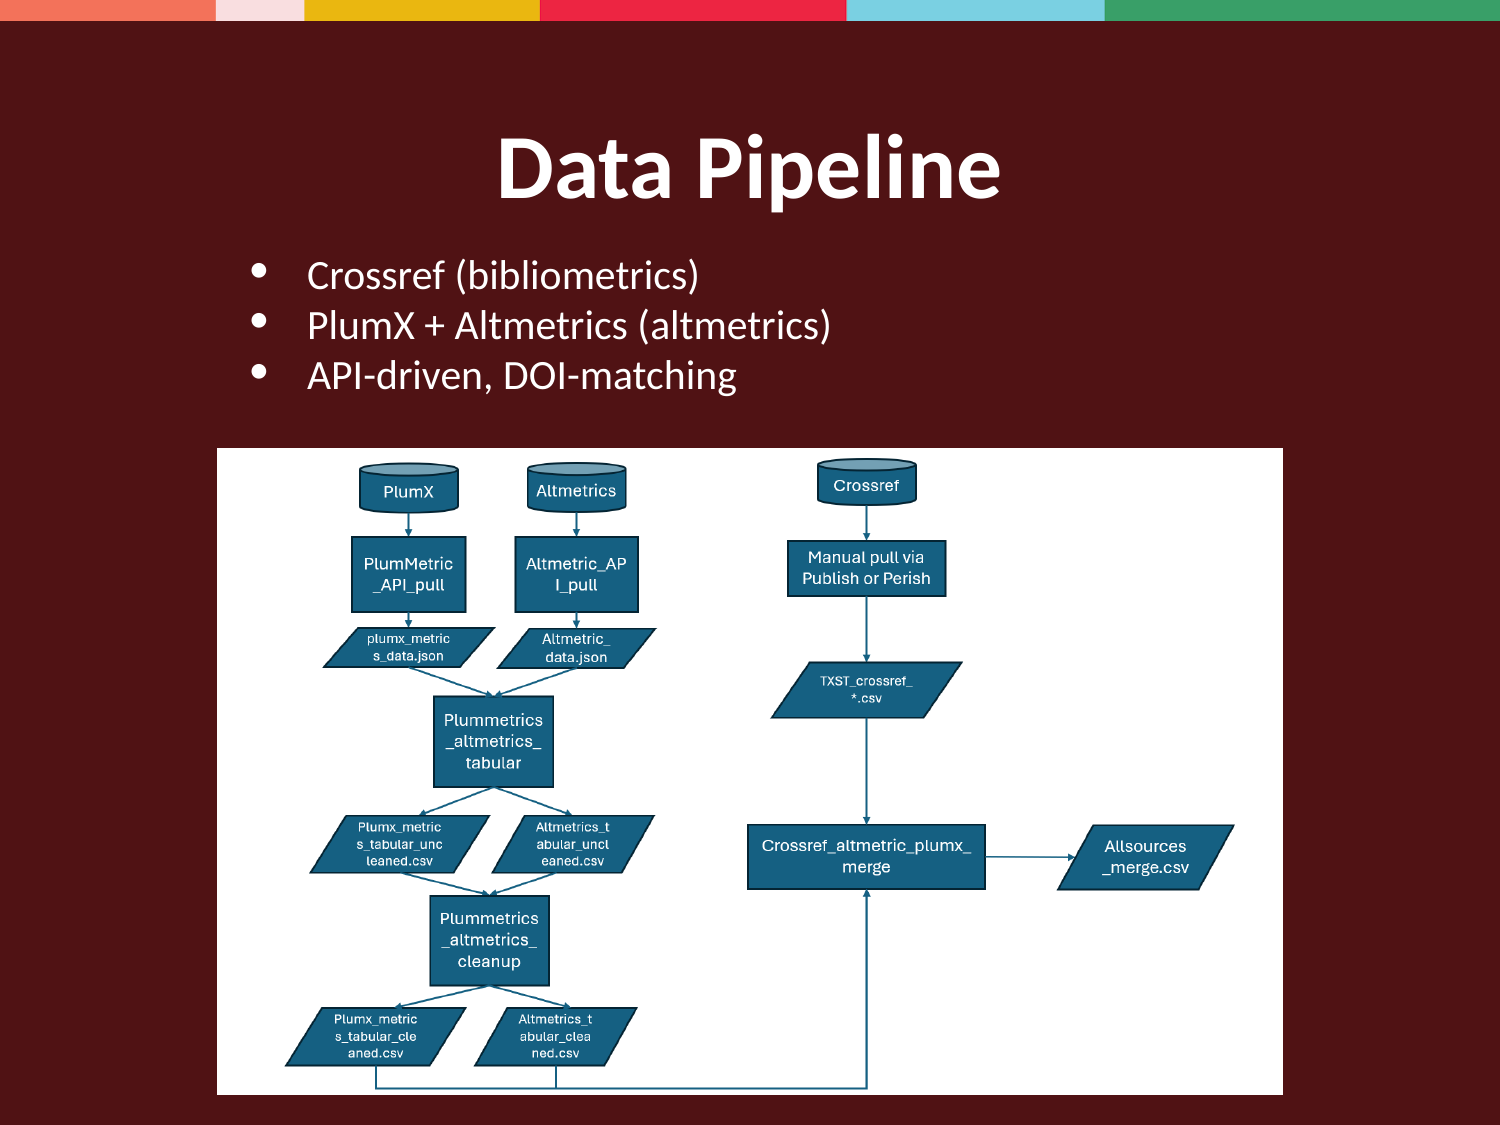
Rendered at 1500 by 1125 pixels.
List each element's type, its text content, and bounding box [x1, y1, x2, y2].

picture [0, 0, 1500, 21]
picture [216, 447, 1284, 1096]
list Crossref (bibliometrics) PlumX + Altmetrics (altmetrics) API-driven, DOI-matching [217, 239, 1347, 416]
title Data Pipeline [74, 59, 1425, 278]
